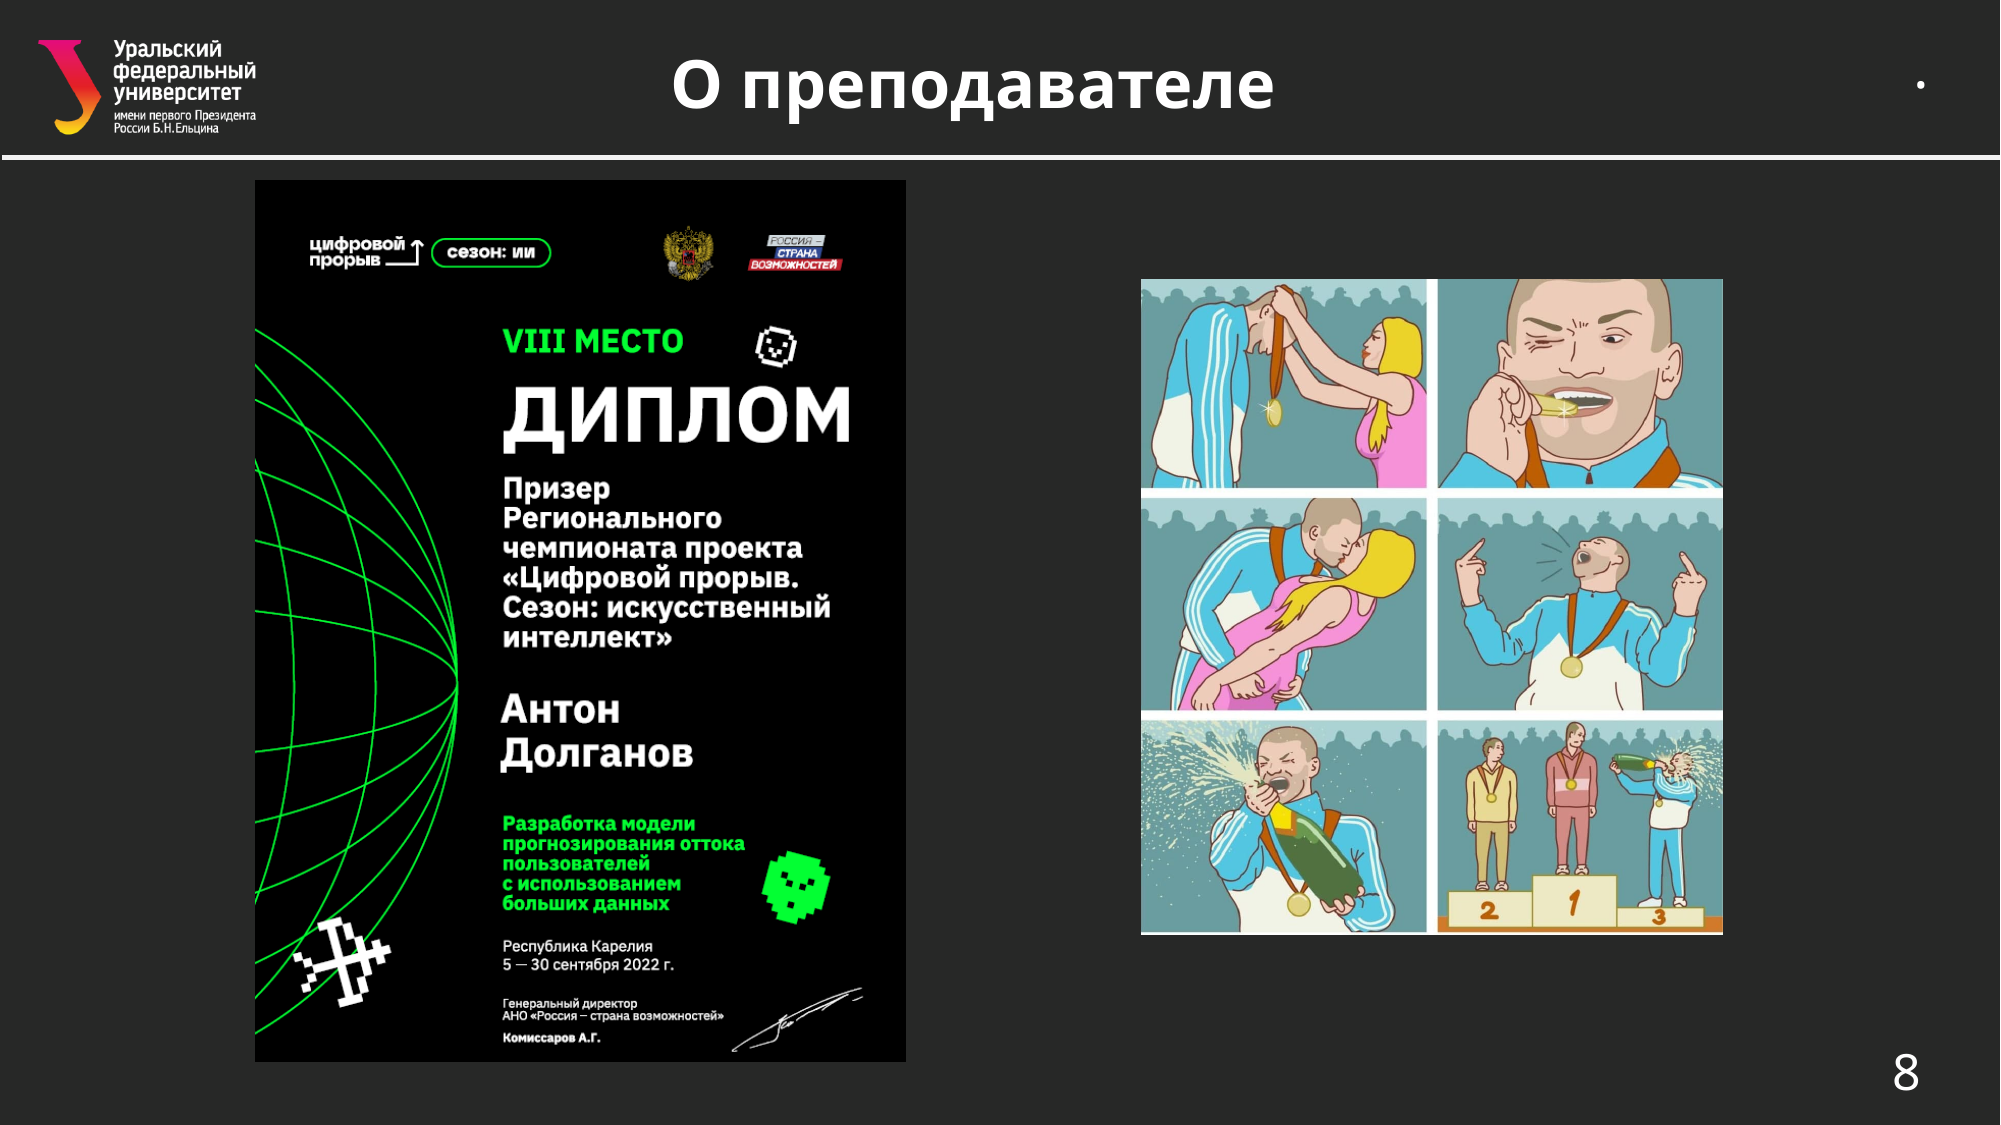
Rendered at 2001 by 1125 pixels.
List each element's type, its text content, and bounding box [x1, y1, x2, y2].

footer О преподавателе [456, 45, 1491, 119]
slide_number 8 [1779, 1043, 1937, 1106]
text_box . [1898, 22, 1945, 108]
picture [1141, 278, 1723, 935]
picture [1, 159, 906, 1062]
picture [1, 0, 293, 157]
